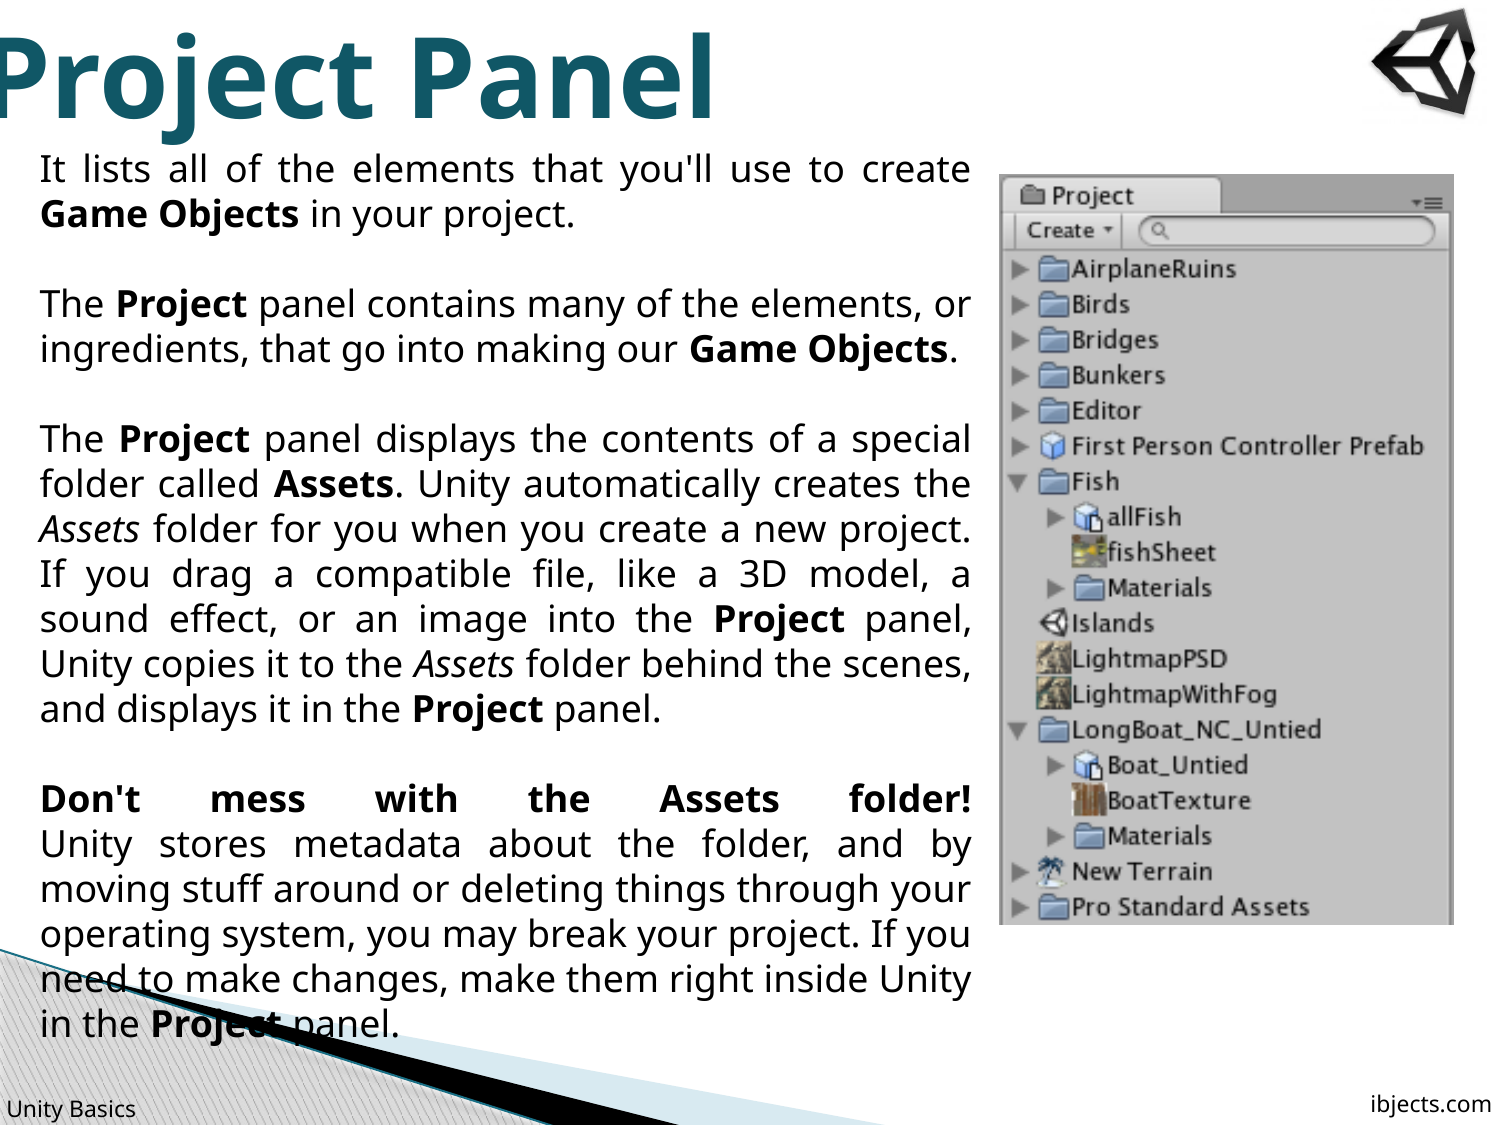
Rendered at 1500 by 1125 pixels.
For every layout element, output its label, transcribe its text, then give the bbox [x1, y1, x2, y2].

text_box ibjects.com [1355, 1082, 1500, 1125]
picture [999, 174, 1454, 926]
text_box It lists all of the elements that you'll use to create Game Objects in your project. The Project panel contains many of the elements, or ingredients, that go into making our Game Objects. The Project panel displays the contents of a special folder called Assets. Unity automatically creates the Assets folder for you when you create a new project. If you drag a compatible file, like a 3D model, a sound effect, or an image into the Project panel, Unity copies it to the Assets folder behind the scenes, and displays it in the Project panel. Don't mess with the Assets folder! Unity stores metadata about the folder, and by moving stuff around or deleting things through your operating system, you may break your project. If you need to make changes, make them right inside Unity in the Project panel. [24, 137, 988, 1053]
text_box Unity Basics [0, 1087, 151, 1125]
picture [1362, 0, 1500, 131]
text_box Project Panel [0, 0, 735, 149]
